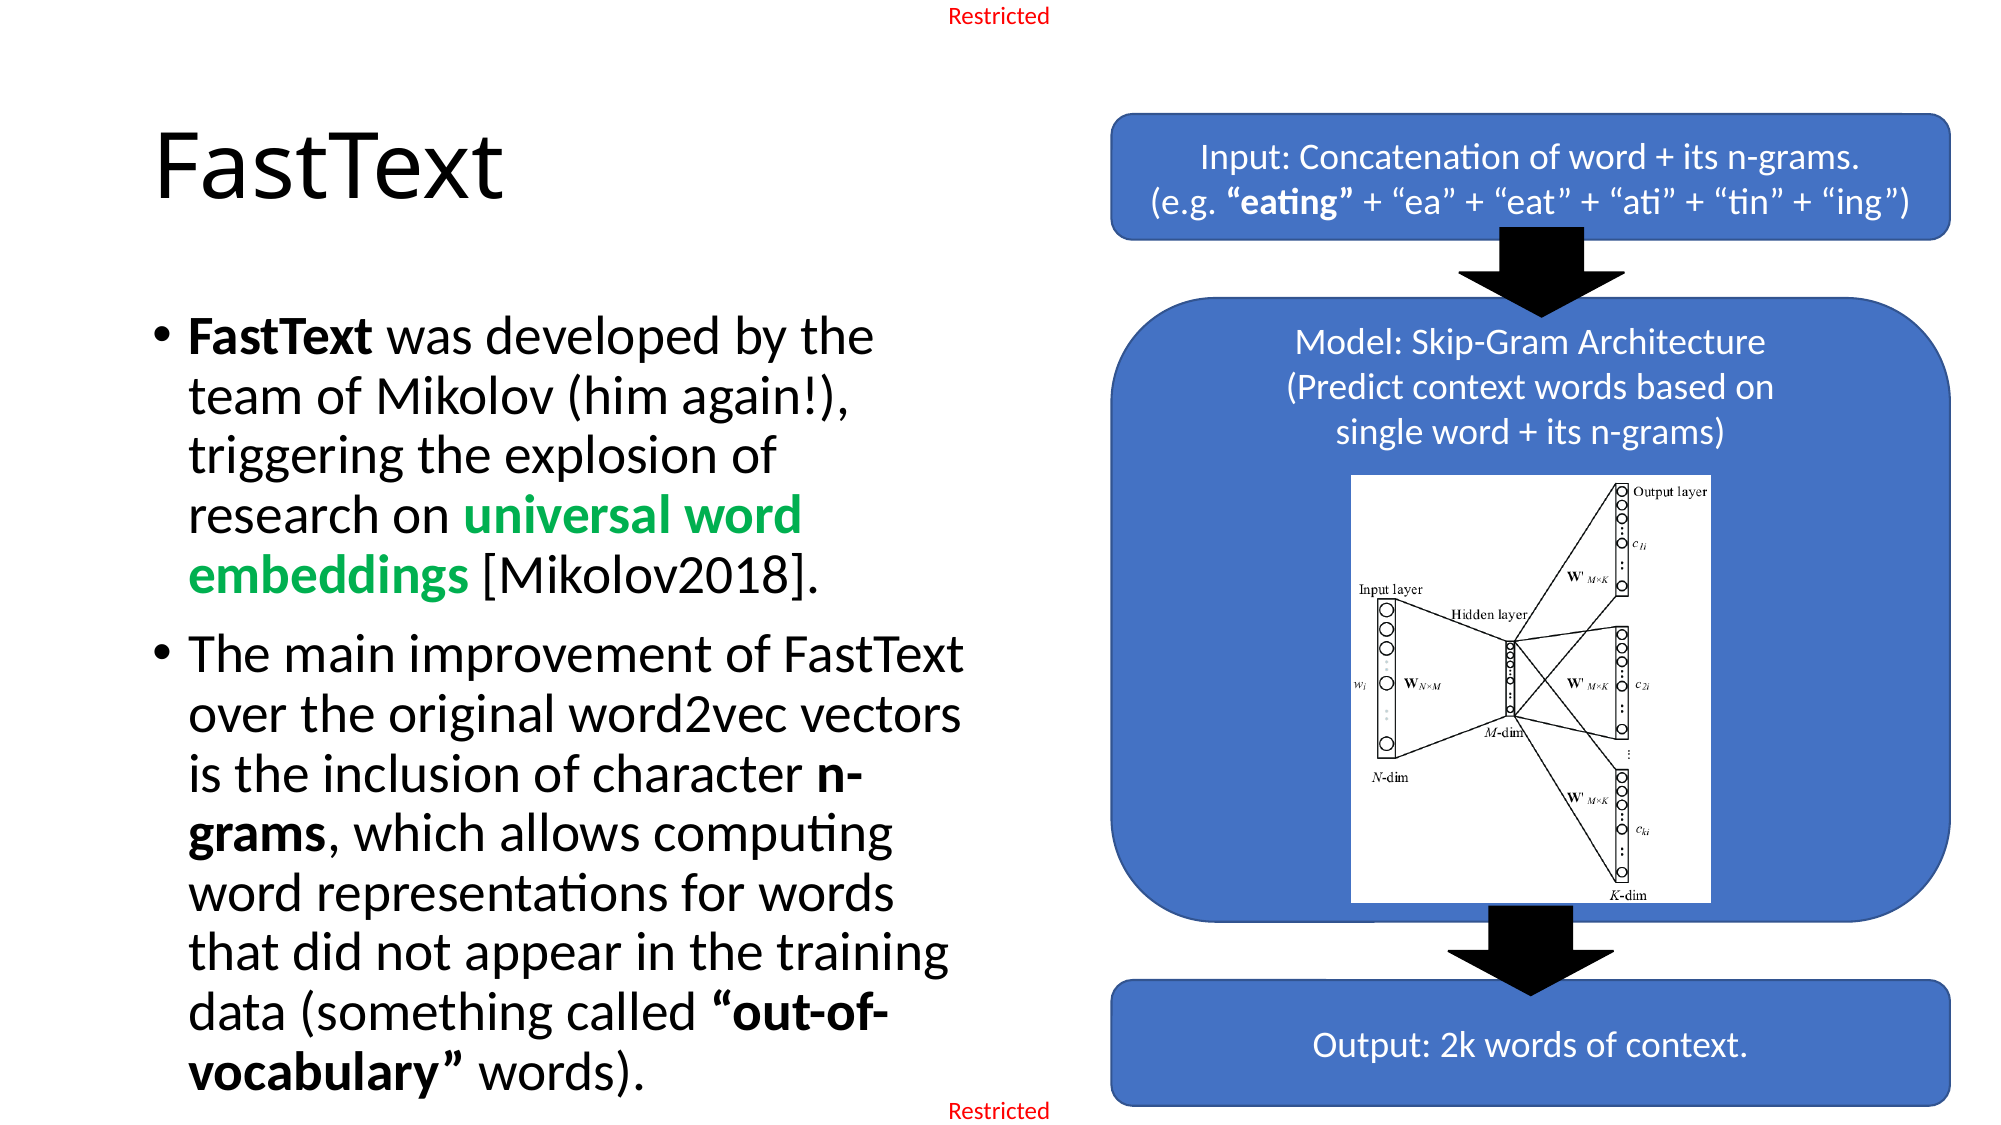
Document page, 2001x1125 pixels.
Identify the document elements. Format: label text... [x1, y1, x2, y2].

list FastText was developed by the team of Mikolov (him again!), triggering the explosion of research on universal word embeddings [Mikolov2018]. The main improvement of FastText over the original word2vec vectors is the inclusion of character n-grams, which allows computing word representations for words that did not appear in the training data (something called “out-of-vocabulary” words). [137, 299, 988, 1125]
picture [1351, 475, 1711, 903]
text_box [1458, 227, 1625, 318]
text_box [1447, 905, 1614, 997]
text_box Input: Concatenation of word + its n-grams. (e.g. “eating” + “ea” + “eat” + “ati” + “tin” + “ing”) [1110, 112, 1951, 241]
text_box Output: 2k words of context. [1110, 978, 1951, 1107]
title FastText [137, 59, 1863, 278]
text_box Model: Skip-Gram Architecture (Predict context words based on single word + its n-grams) [1110, 296, 1951, 923]
